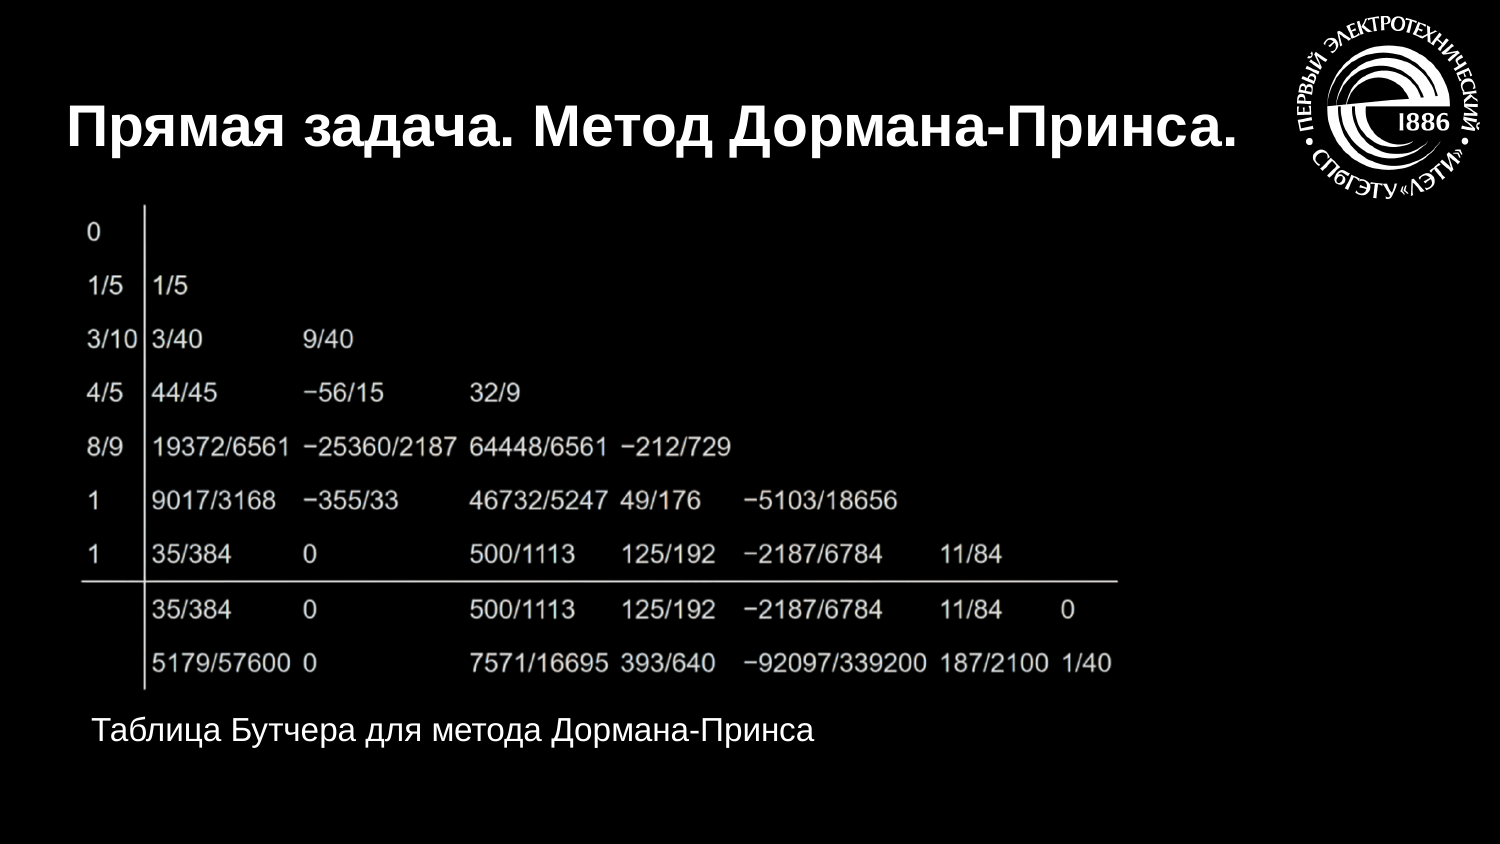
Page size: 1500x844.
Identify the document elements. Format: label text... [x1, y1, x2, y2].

picture [1297, 15, 1480, 199]
title Прямая задача. Метод Дормана-Принса. [51, 72, 1292, 167]
text_box Таблица Бутчера для метода Дормана-Принса [76, 700, 1143, 756]
picture [76, 197, 1135, 691]
